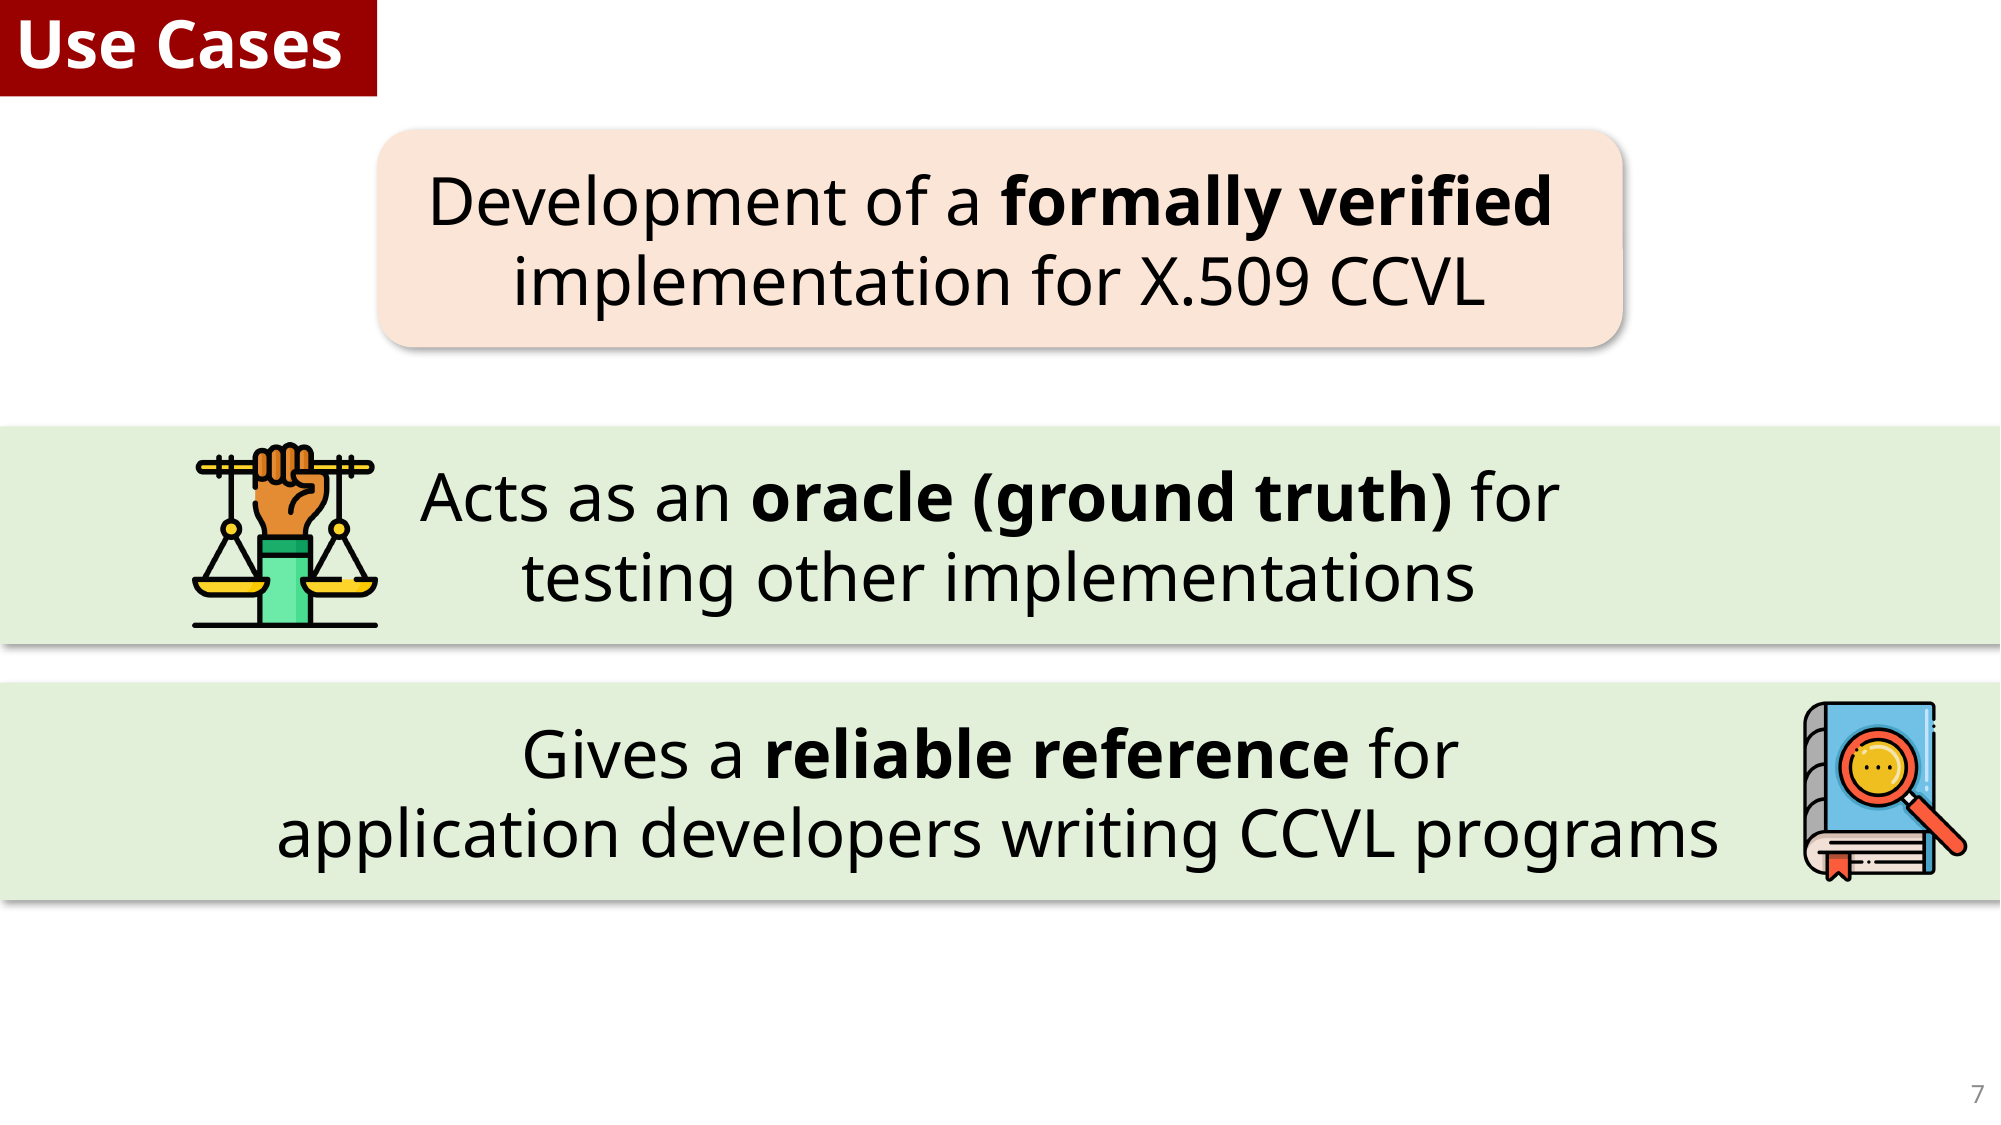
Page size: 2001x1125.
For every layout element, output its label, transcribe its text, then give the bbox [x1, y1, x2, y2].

picture [1796, 701, 1977, 882]
text_box Use Cases [0, 0, 378, 97]
text_box Gives a reliable reference for application developers writing CCVL programs [0, 681, 2000, 901]
text_box Development of a formally verified implementation for X.509 CCVL [376, 129, 1624, 349]
picture [191, 442, 378, 628]
text_box Acts as an oracle (ground truth) for testing other implementations [0, 425, 2000, 645]
slide_number 7 [1550, 1065, 2000, 1125]
